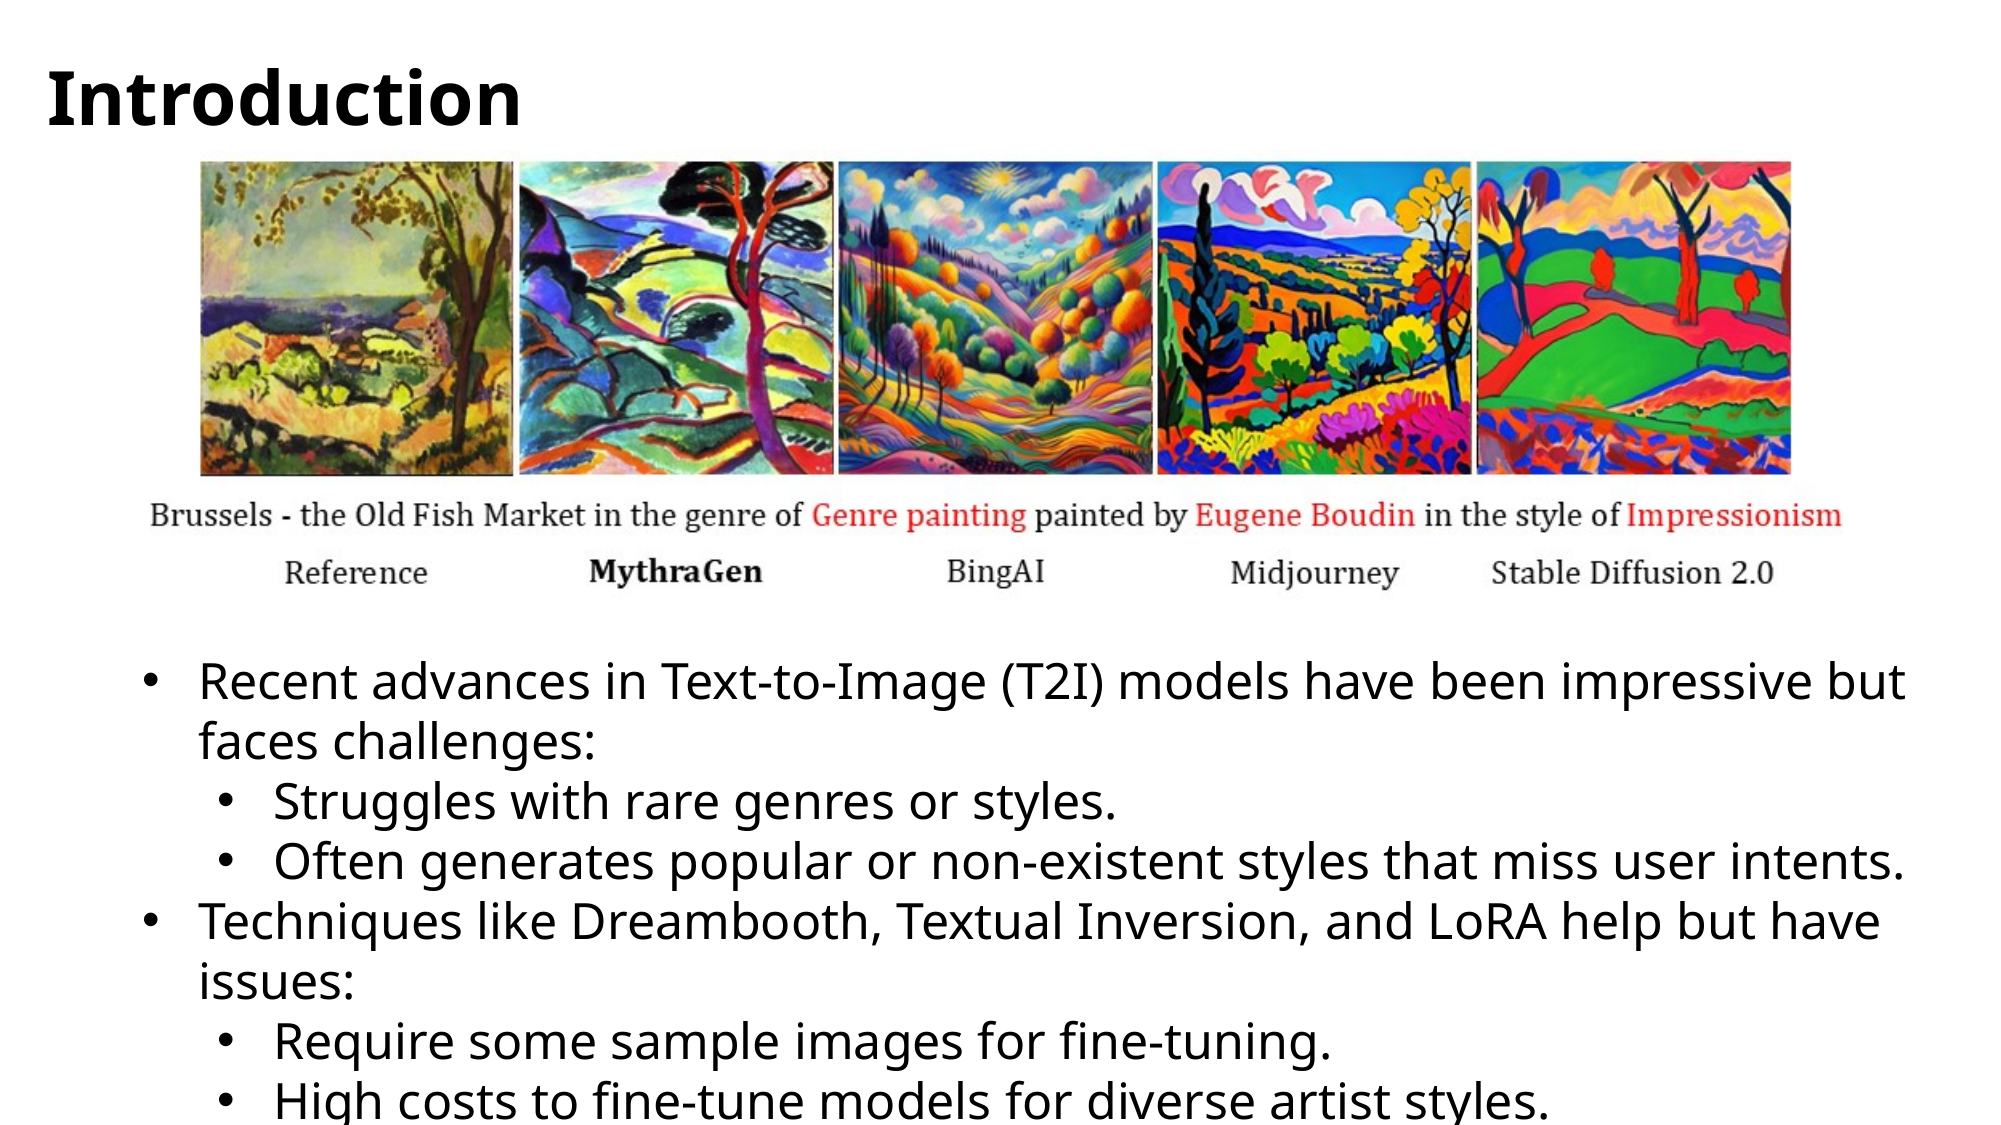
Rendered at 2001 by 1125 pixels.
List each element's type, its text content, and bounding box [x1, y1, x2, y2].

text_box Introduction [32, 43, 539, 149]
picture [126, 148, 1874, 609]
text_box Recent advances in Text-to-Image (T2I) models have been impressive but faces challenges: Struggles with rare genres or styles. Often generates popular or non-existent styles that miss user intents. Techniques like Dreambooth, Textual Inversion, and LoRA help but have issues: Require some sample images for fine-tuning. High costs to fine-tune models for diverse artist styles. [127, 642, 1971, 1125]
